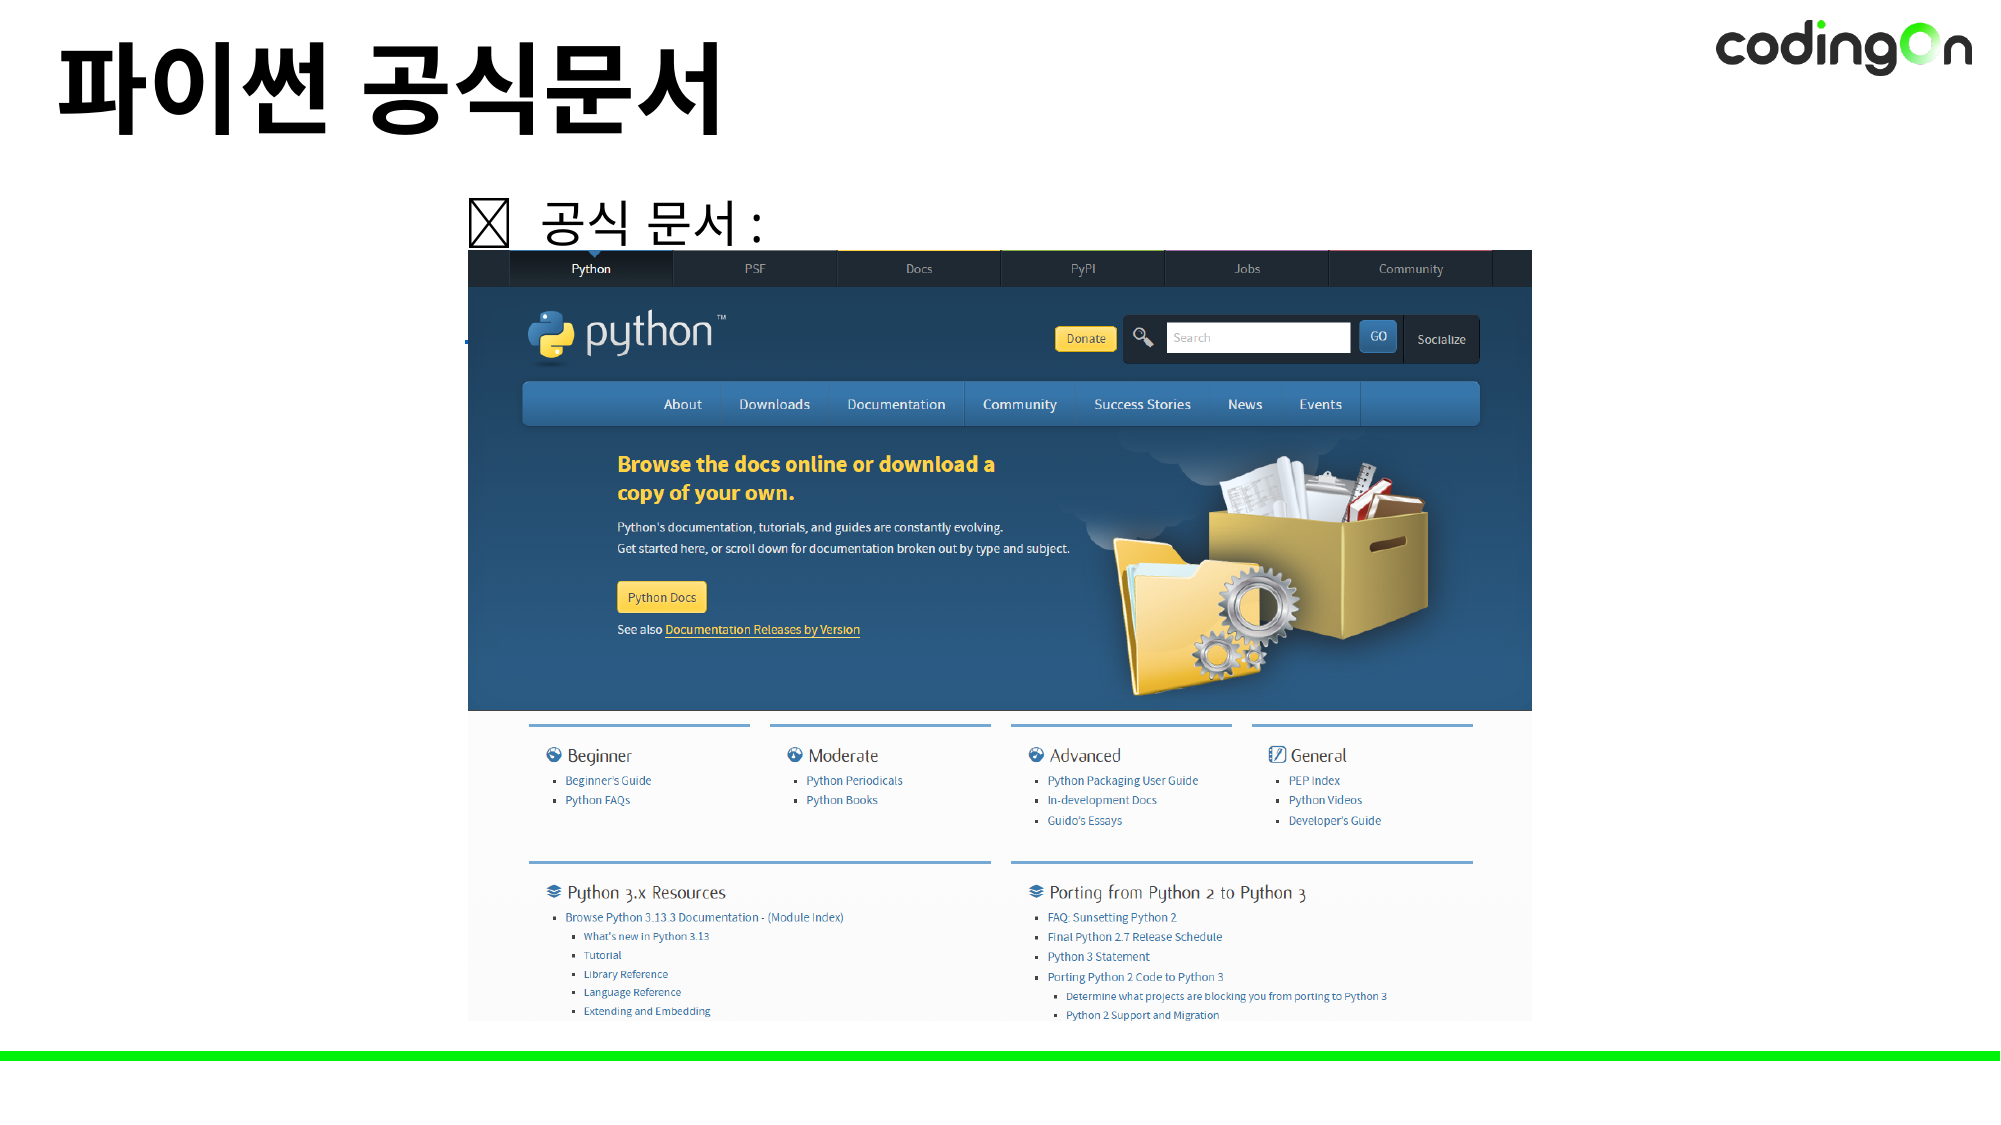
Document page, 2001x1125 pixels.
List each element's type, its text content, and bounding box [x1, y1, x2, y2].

text_box 🔗 공식 문서: https://www.python.org/doc/ [449, 155, 1444, 363]
title 파이썬 공식문서 [41, 0, 1767, 188]
picture [1767, 20, 1972, 76]
picture [468, 250, 1532, 1021]
